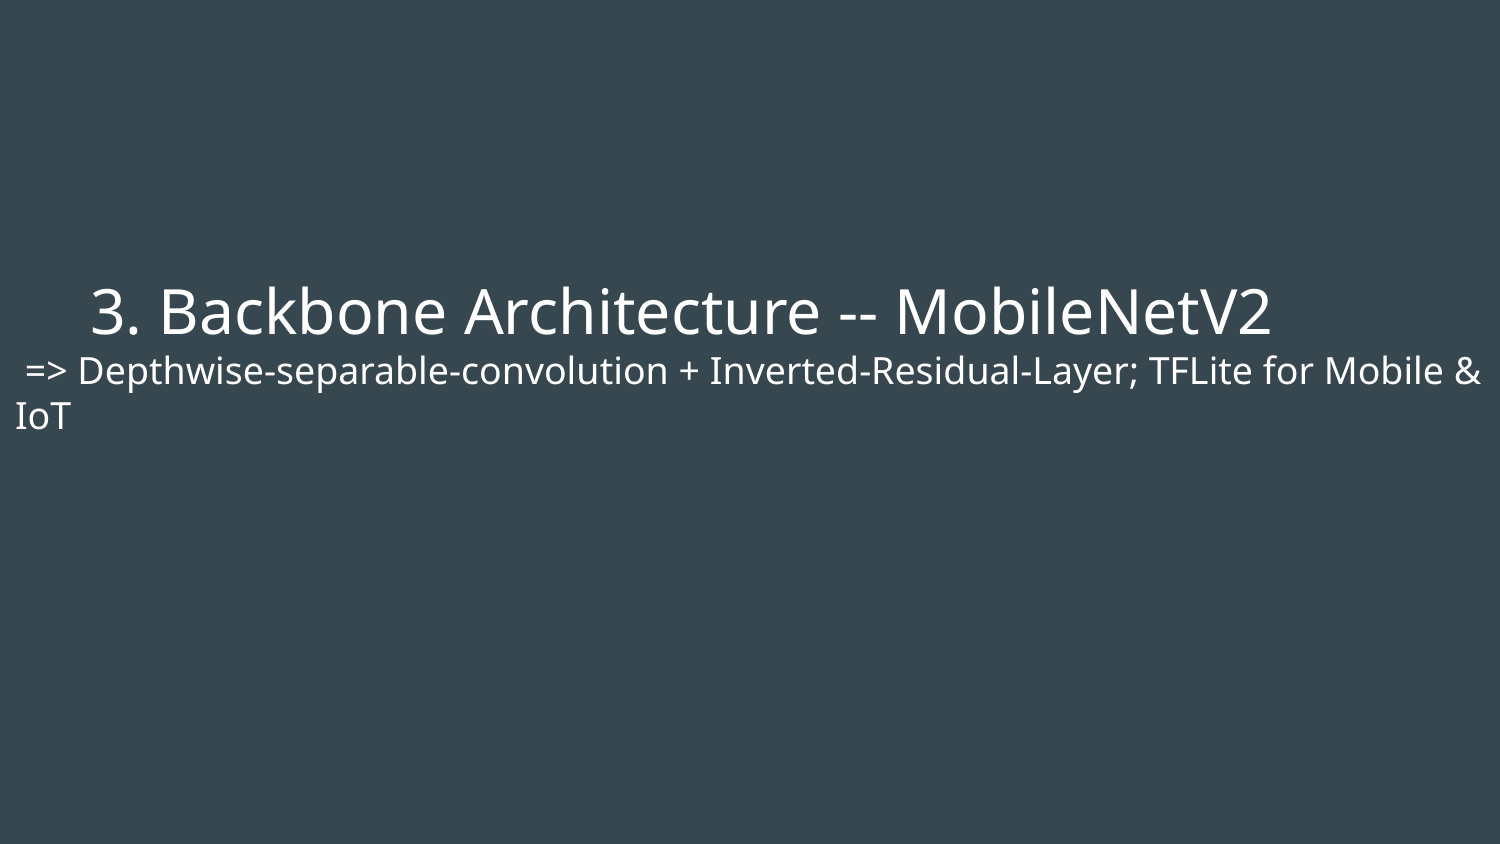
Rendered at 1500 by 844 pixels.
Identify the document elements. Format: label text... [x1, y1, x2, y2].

title 3. Backbone Architecture -- MobileNetV2 => Depthwise-separable-convolution + Inverted-Residual-Layer; TFLite for Mobile & IoT [0, 351, 1500, 493]
